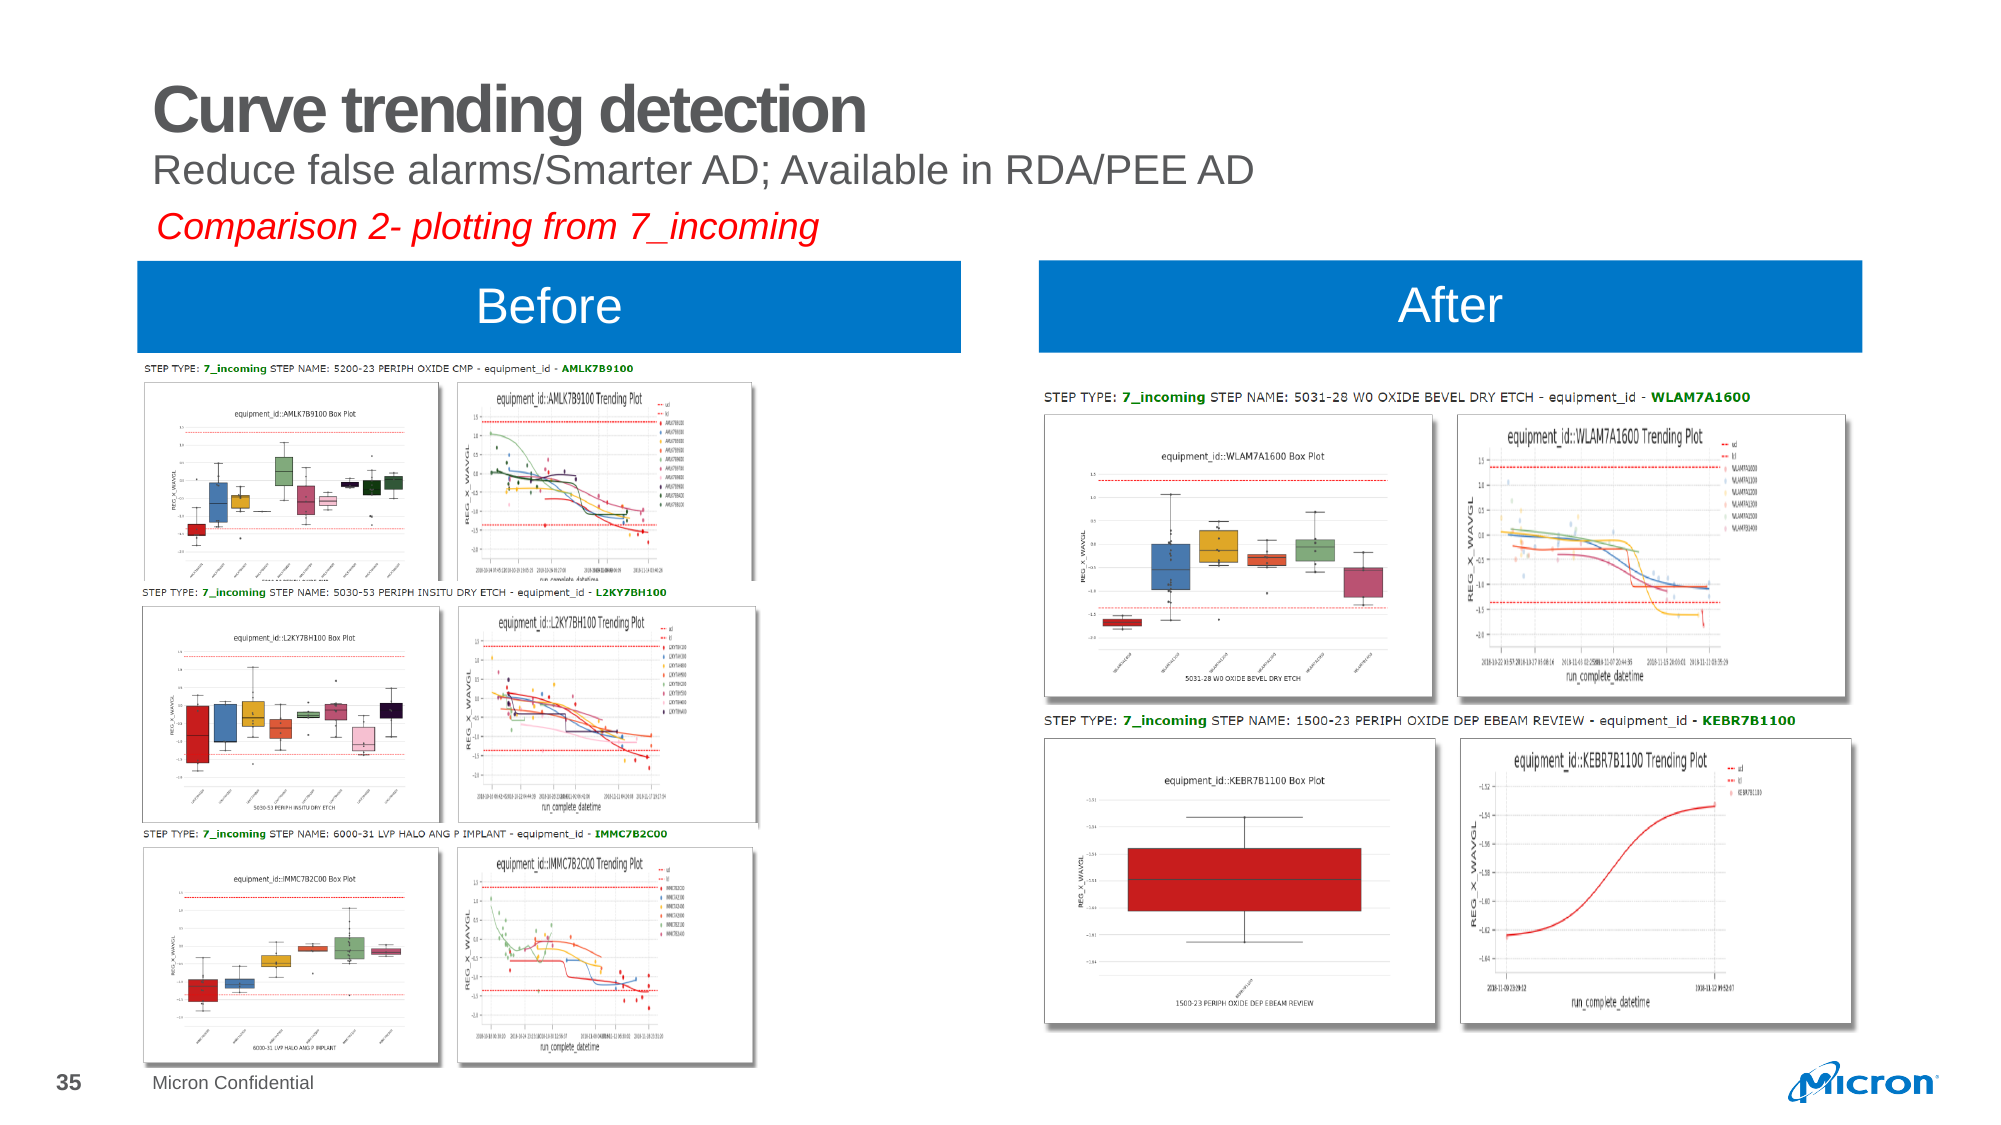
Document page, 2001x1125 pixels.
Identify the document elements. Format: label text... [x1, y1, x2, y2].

list Before [137, 260, 961, 353]
slide_number 35 [0, 1051, 138, 1112]
text_box Reduce false alarms/Smarter AD; Available in RDA/PEE AD [137, 135, 1378, 200]
picture [1038, 378, 1859, 1033]
picture [141, 358, 761, 1068]
title Curve trending detection [137, 59, 1863, 163]
footer Micron Confidential [138, 1051, 366, 1112]
list After [1038, 260, 1863, 353]
text_box Comparison 2- plotting from 7_incoming [141, 194, 835, 255]
picture [1788, 1061, 1939, 1103]
